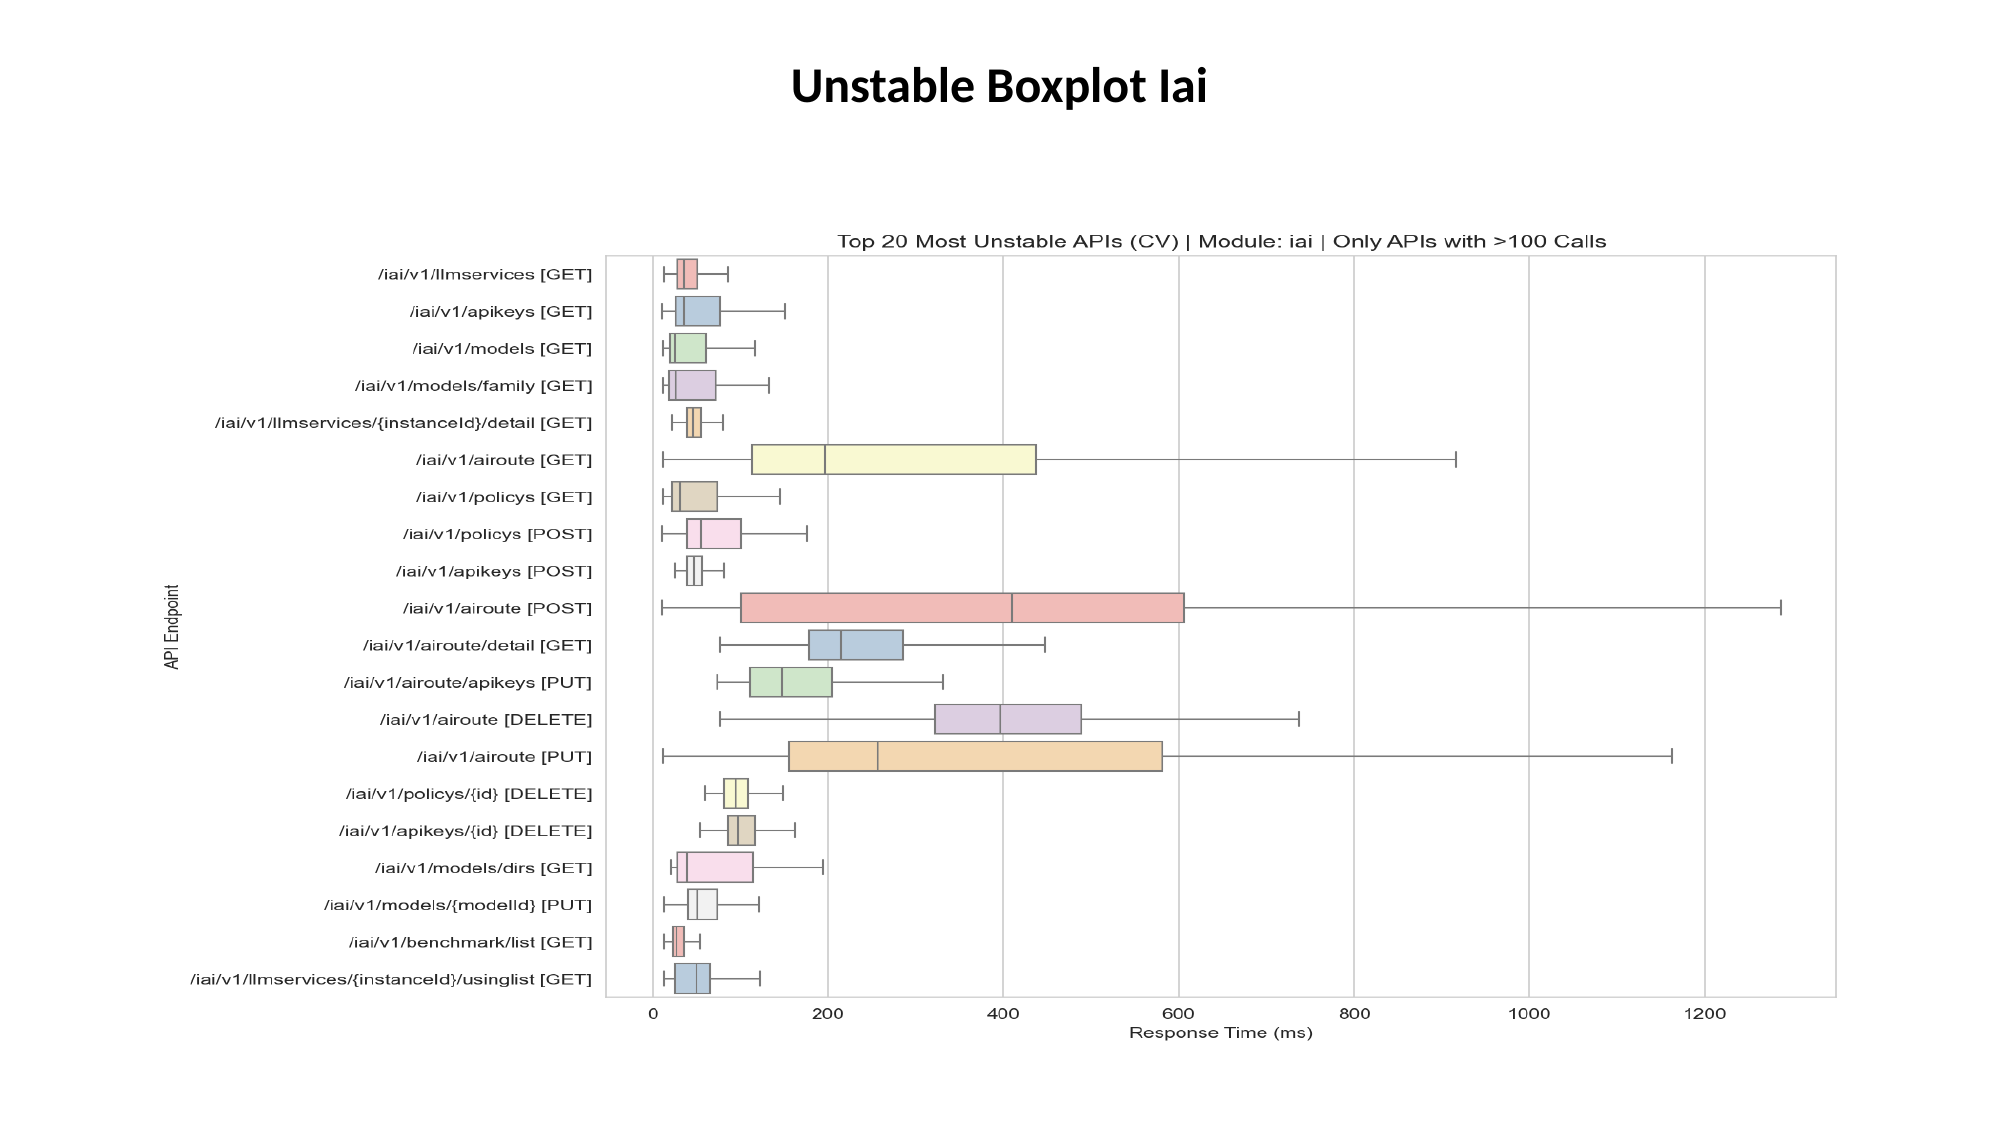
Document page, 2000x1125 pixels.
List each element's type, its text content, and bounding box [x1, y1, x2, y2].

picture [149, 224, 1850, 1051]
text_box Unstable Boxplot Iai [775, 44, 1224, 120]
